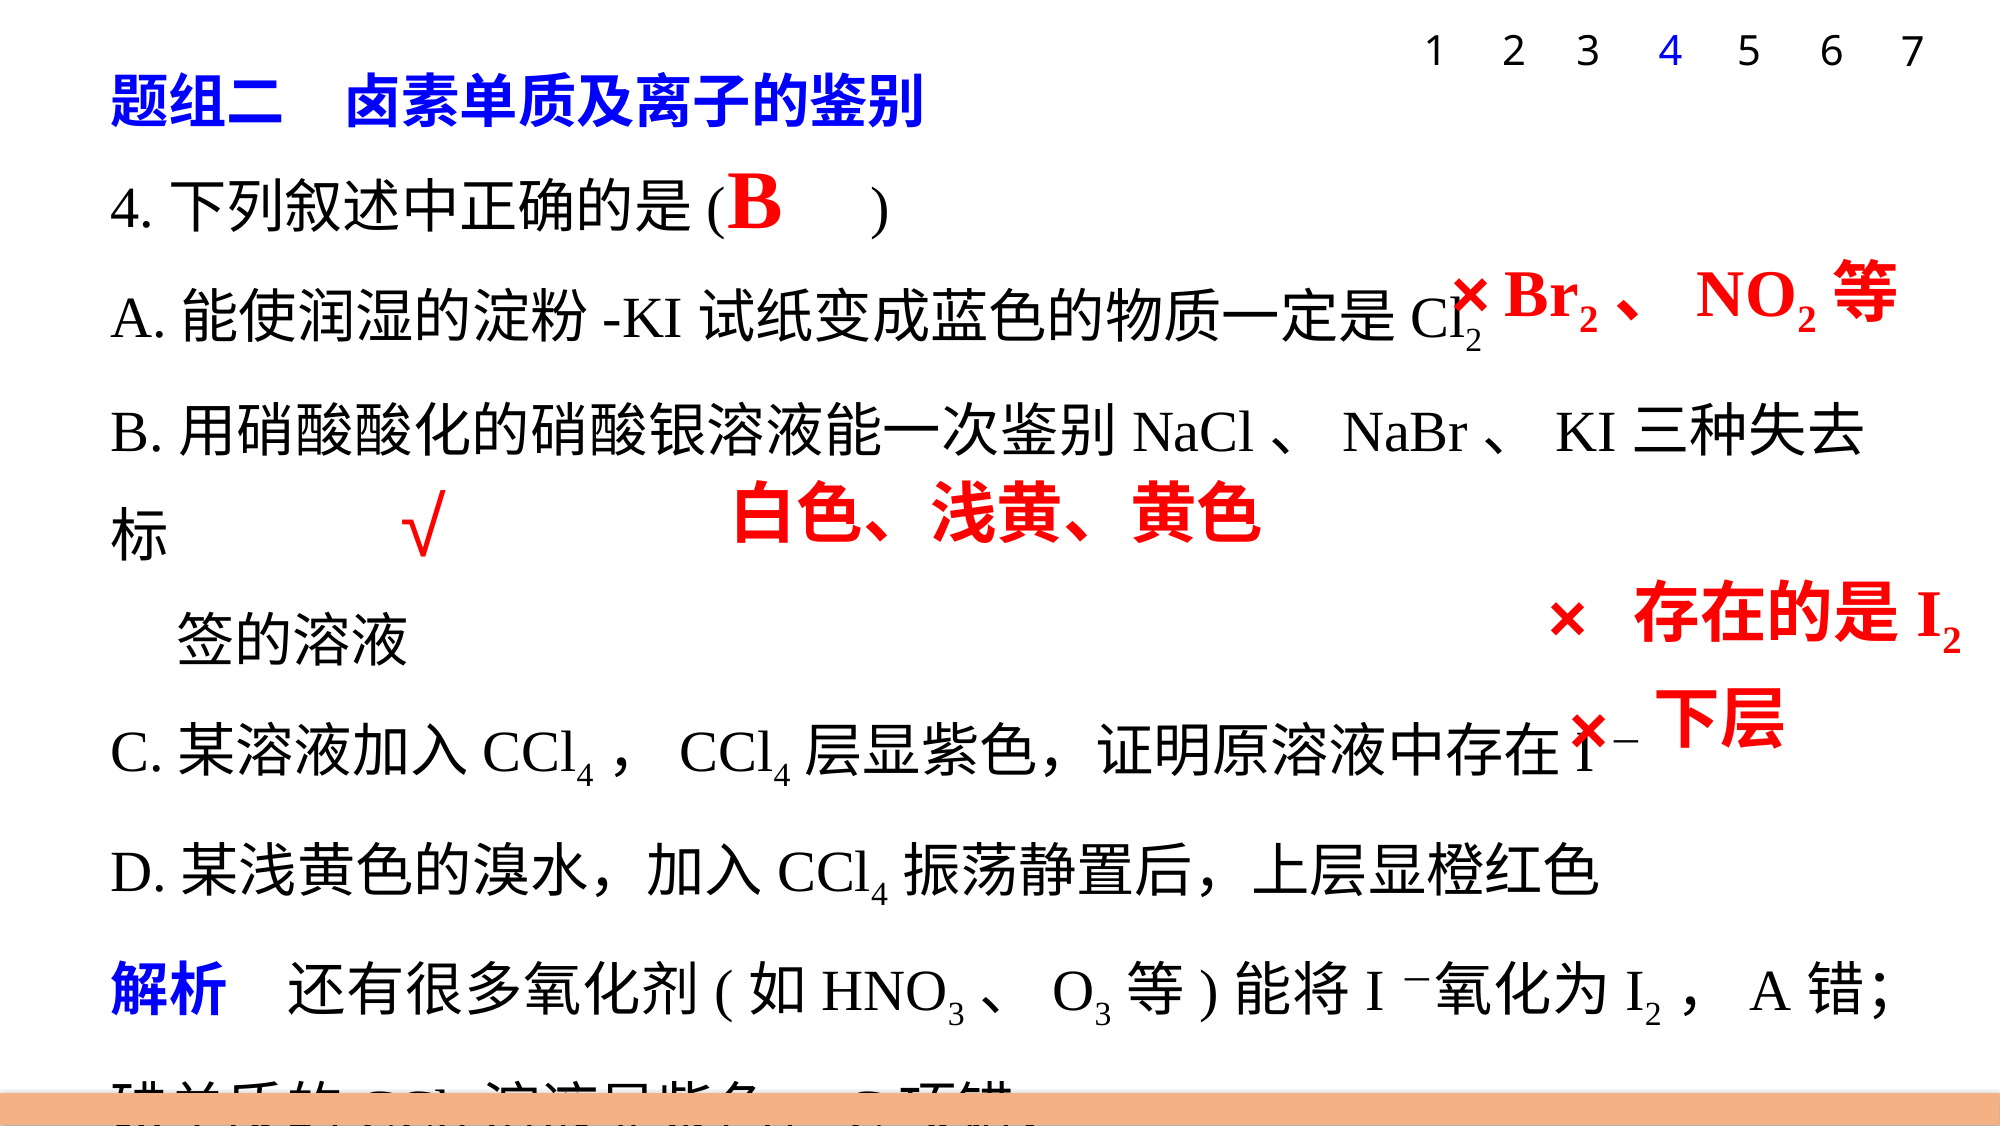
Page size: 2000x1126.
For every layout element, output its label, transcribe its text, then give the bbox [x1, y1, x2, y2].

text_box Br2、NO2等 [1490, 242, 1914, 348]
text_box 5 [1716, 1, 1782, 97]
text_box 1 [1402, 1, 1468, 97]
text_box 4 [1637, 1, 1703, 97]
text_box × [1436, 243, 1490, 339]
text_box 2 [1484, 1, 1546, 97]
text_box × [1533, 567, 1618, 663]
text_box 白色、浅黄、黄色 [715, 463, 1279, 558]
text_box × [1555, 679, 1671, 774]
text_box 3 [1563, 1, 1621, 97]
text_box 6 [1798, 1, 1864, 97]
text_box √ [386, 466, 462, 581]
text_box 存在的是I2 [1618, 562, 1977, 669]
text_box 7 [1879, 2, 1945, 98]
text_box B [713, 137, 799, 253]
text_box [0, 1092, 2000, 1126]
text_box 题组二 卤素单质及离子的鉴别 4.下列叙述中正确的是( ) A.能使润湿的淀粉-­KI试纸变成蓝色的物质一定是Cl2 B.用硝酸酸化的硝酸银溶液能一次鉴别NaCl、NaBr、KI三种失去标 签的溶液 C.某溶液加入CCl4，CCl4层显紫色，证明原溶液中存在I－ D.某浅黄色的溴水，加入CCl4振荡静置后，上层显橙红色 解析 还有很多氧化剂(如HNO3、O3等)能将I－氧化为I2，A错； 碘单质的CCl4溶液显紫色，C项错； CCl4的密度比水大，应下层显橙红色，D项错。 [90, 19, 1886, 1091]
text_box 下层 [1639, 668, 1803, 764]
